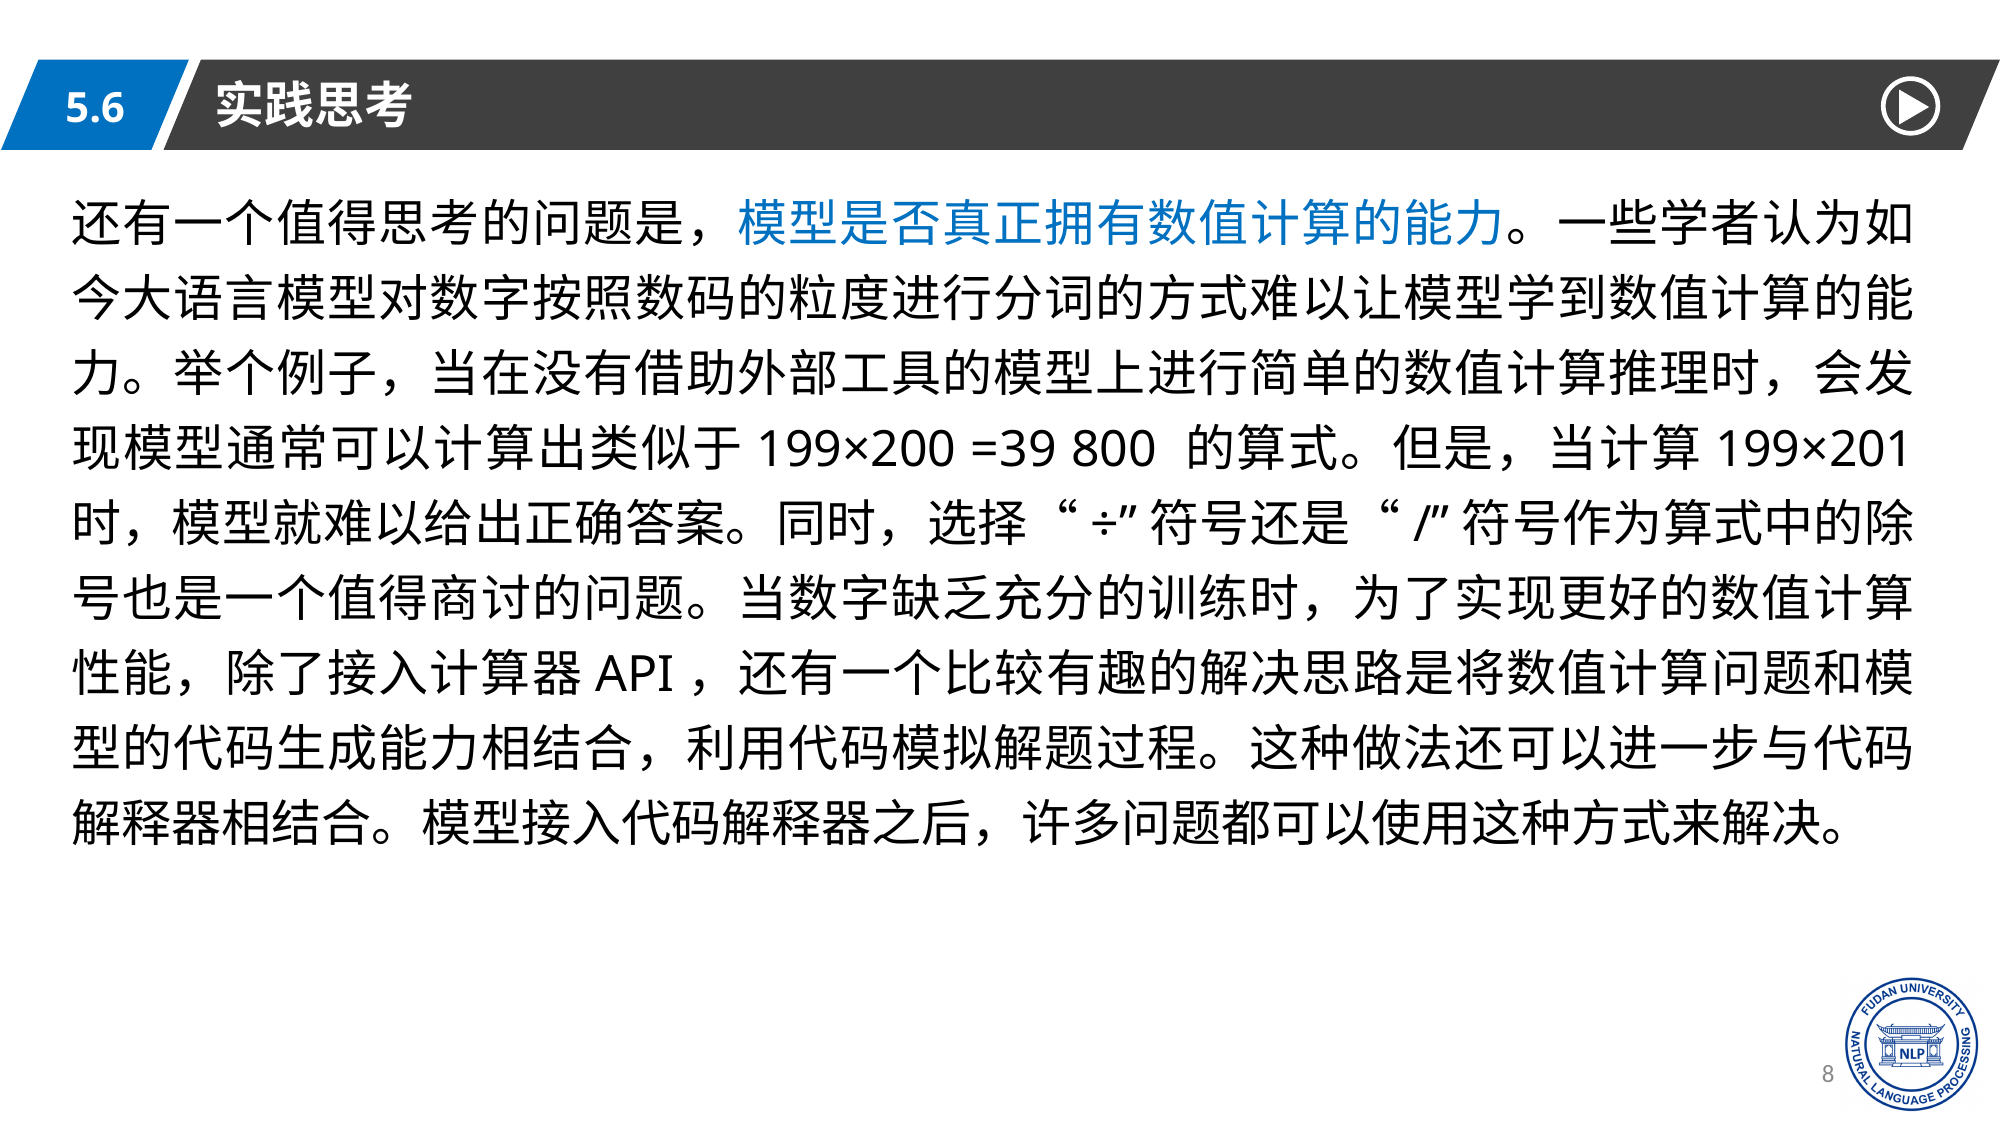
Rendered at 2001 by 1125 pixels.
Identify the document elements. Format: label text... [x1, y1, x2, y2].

text_box [32, 59, 189, 120]
text_box [1, 89, 157, 150]
text_box 还有一个值得思考的问题是，模型是否真正拥有数值计算的能力。一些学者认为如今大语言模型对数字按照数码的粒度进行分词的方式难以让模型学到数值计算的能力。举个例子，当在没有借助外部工具的模型上进行简单的数值计算推理时，会发现模型通常可以计算出类似于199×200 =39 800 的算式。但是，当计算199×201 时，模型就难以给出正确答案。同时，选择“÷”符号还是“/”符号作为算式中的除号也是一个值得商讨的问题。当数字缺乏充分的训练时，为了实现更好的数值计算性能，除了接入计算器API，还有一个比较有趣的解决思路是将数值计算问题和模型的代码生成能力相结合，利用代码模拟解题过程。这种做法还可以进一步与代码解释器相结合。模型接入代码解释器之后，许多问题都可以使用这种方式来解决。 [56, 168, 1930, 859]
text_box 实践思考 [199, 66, 430, 142]
picture [1834, 972, 1985, 1117]
text_box 5.6 [26, 73, 164, 138]
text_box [1883, 78, 1939, 134]
text_box [163, 59, 2000, 150]
slide_number 84 [1412, 1042, 1863, 1103]
